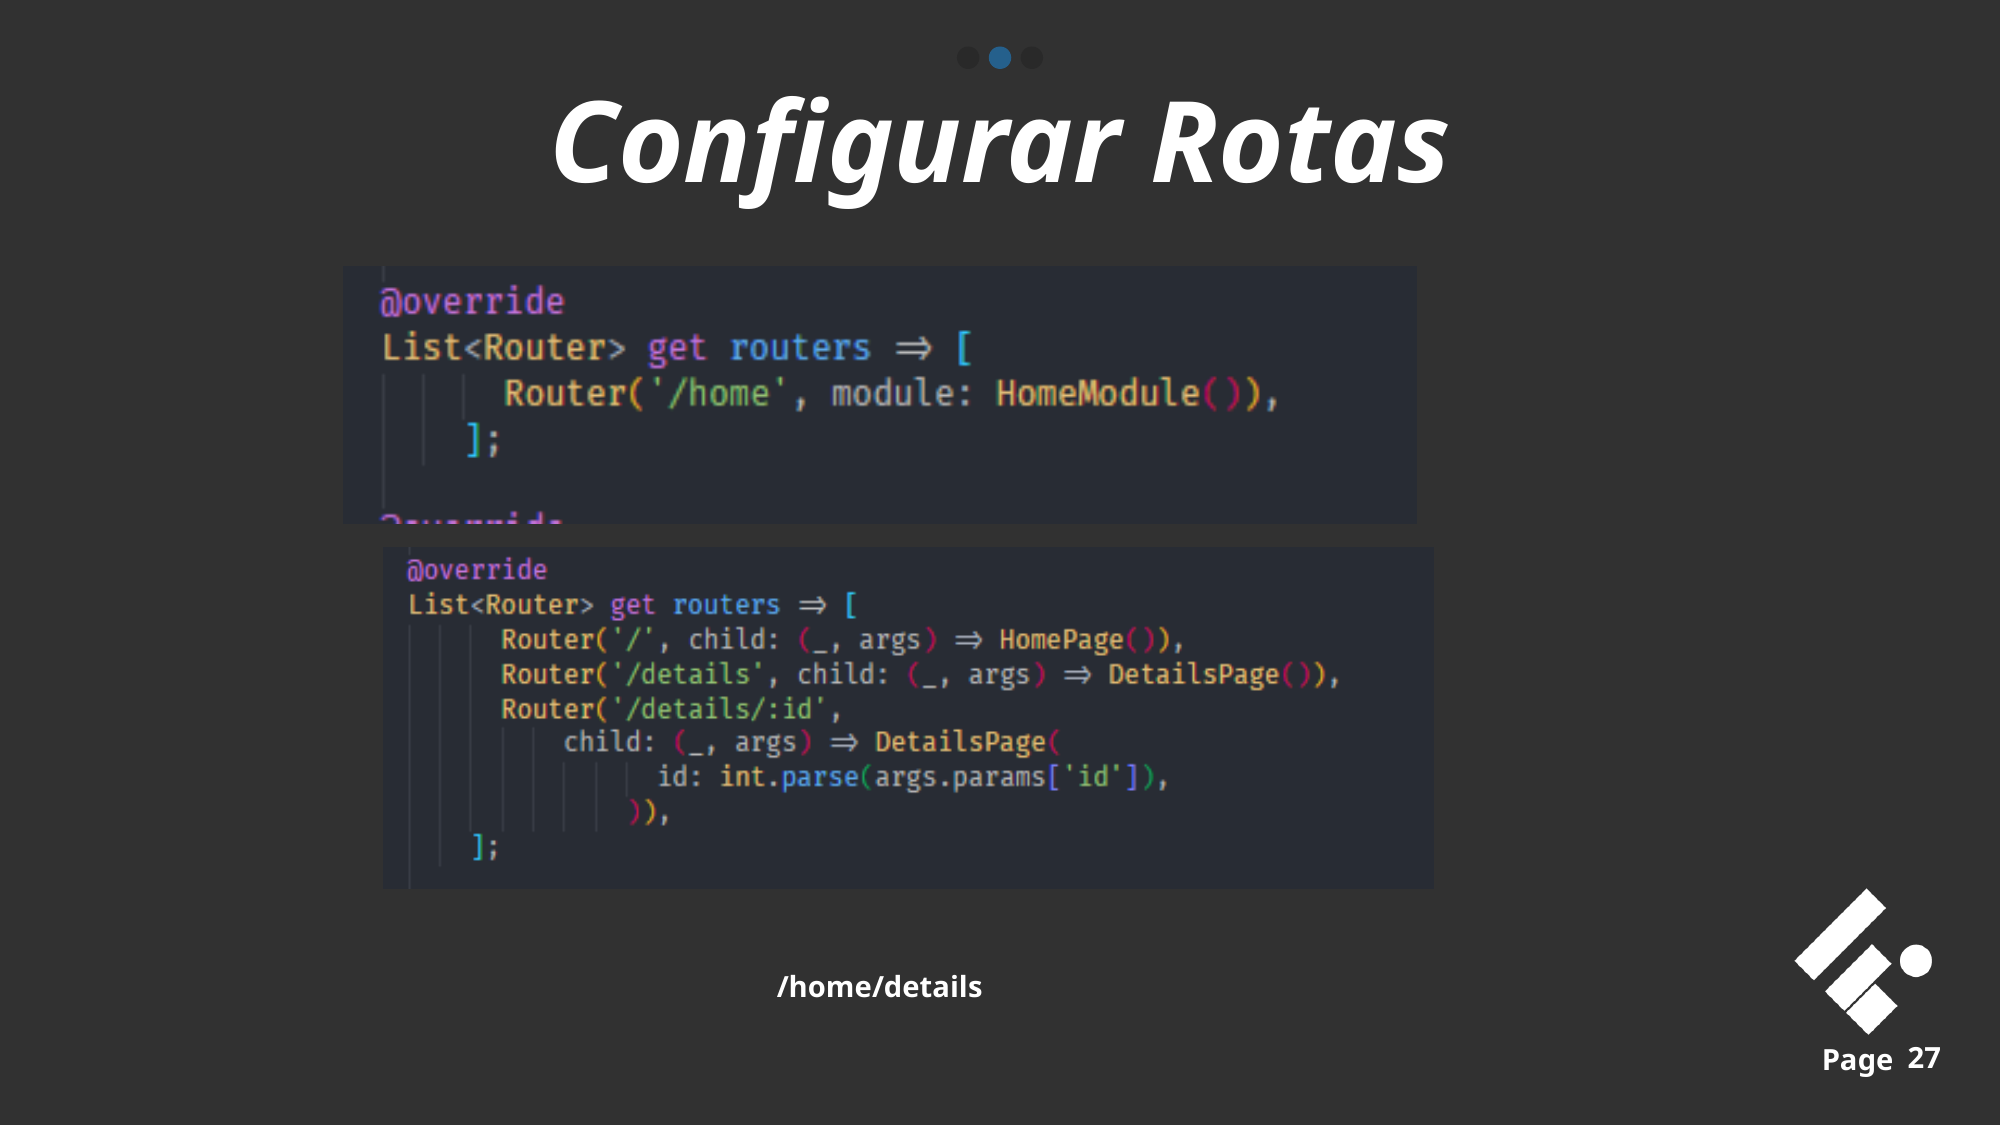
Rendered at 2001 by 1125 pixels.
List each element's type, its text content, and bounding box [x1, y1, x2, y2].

text_box /home/details [762, 961, 998, 1011]
picture [383, 547, 1434, 889]
title Configurar Rotas [126, 69, 1874, 222]
slide_number 27 [1506, 1029, 1957, 1089]
picture [342, 266, 1417, 524]
picture [1794, 888, 1932, 1035]
